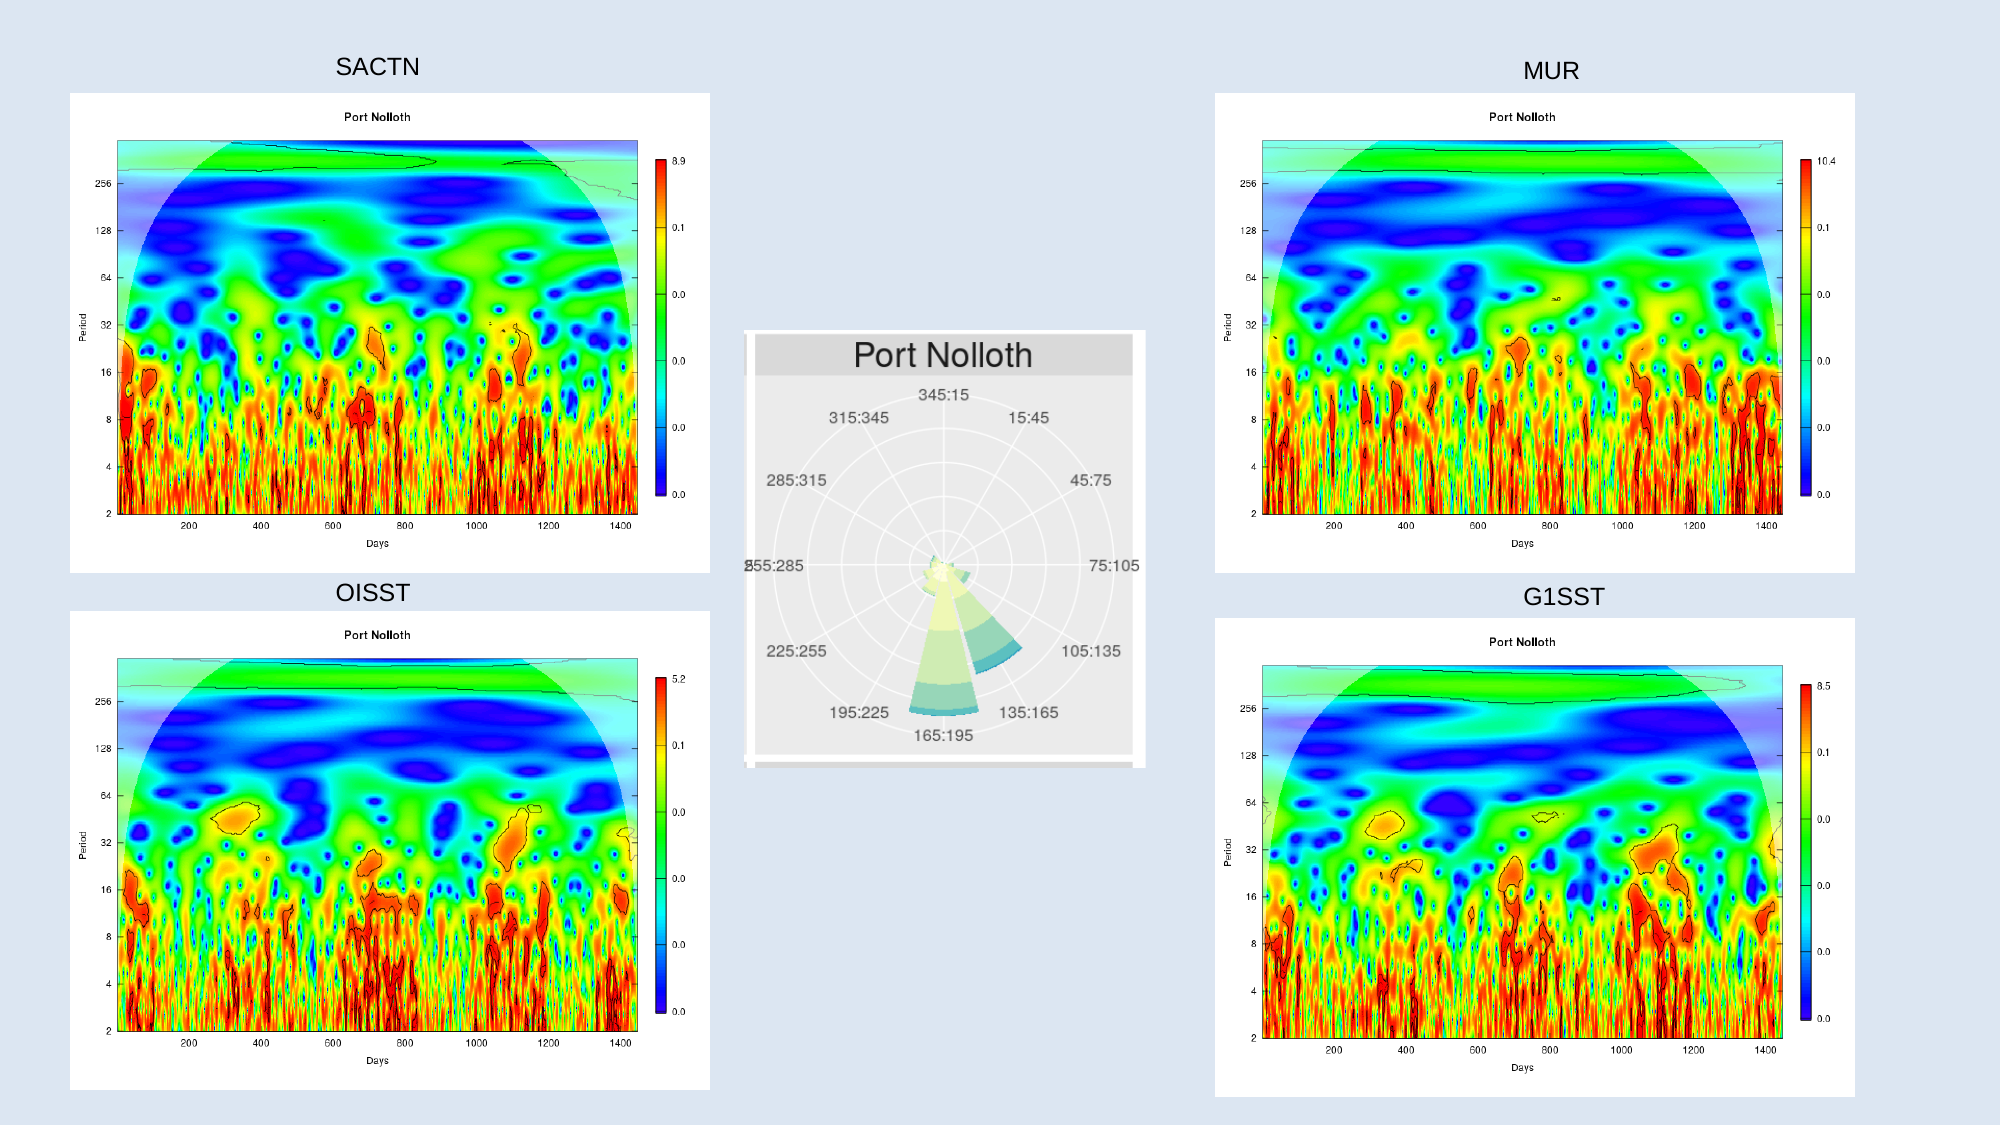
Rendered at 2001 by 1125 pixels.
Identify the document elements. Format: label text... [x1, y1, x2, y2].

picture [1215, 618, 1855, 1098]
picture [1215, 93, 1855, 573]
text_box SACTN [320, 42, 579, 88]
picture [70, 611, 710, 1091]
picture [743, 330, 1146, 768]
text_box G1SST [1508, 582, 1767, 616]
text_box MUR [1508, 47, 1767, 92]
picture [70, 93, 710, 573]
text_box OISST [320, 582, 579, 609]
